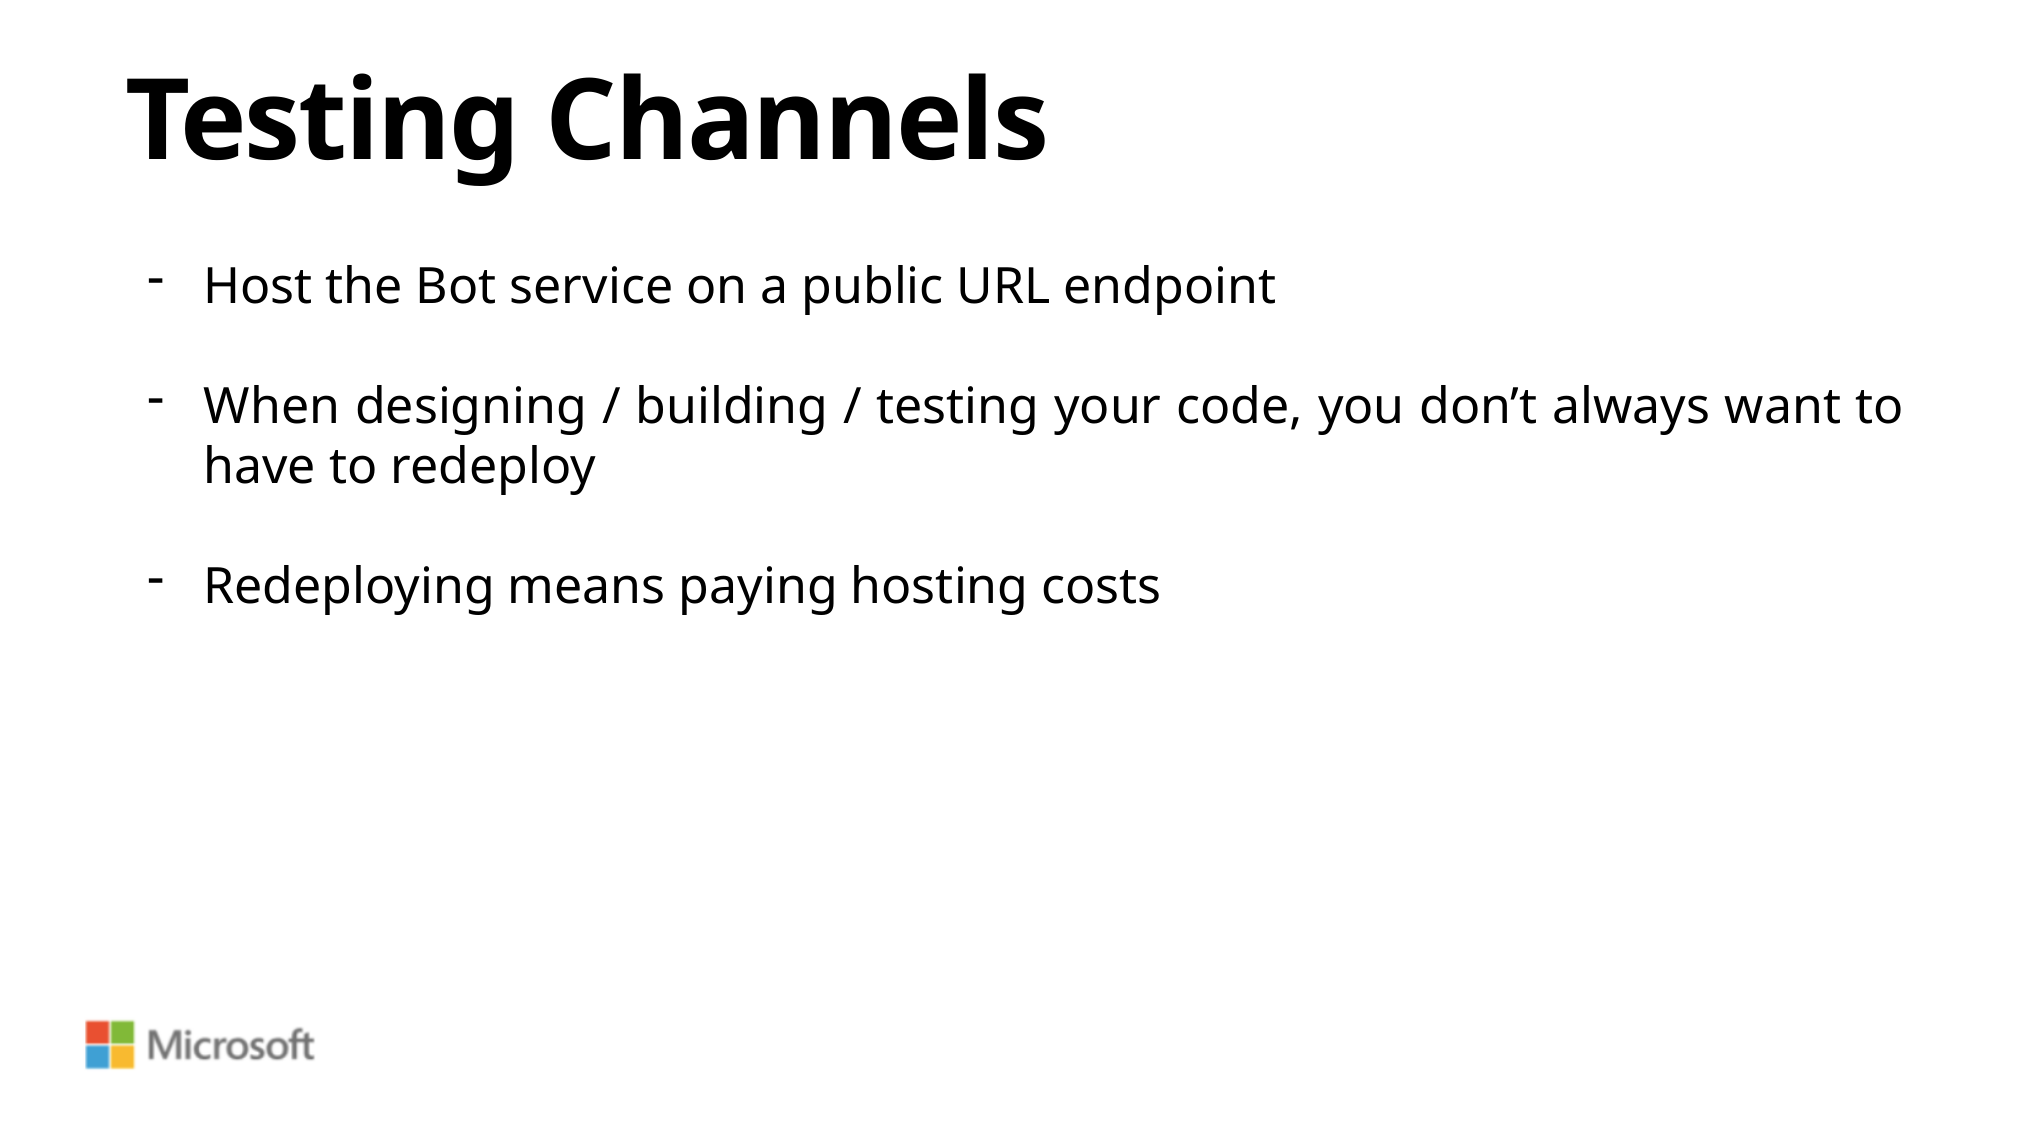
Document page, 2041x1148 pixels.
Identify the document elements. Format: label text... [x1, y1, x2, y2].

text_box Host the Bot service on a public URL endpoint When designing / building / testing your code, you don’t always want to have to redeploy Redeploying means paying hosting costs [132, 246, 1920, 621]
picture [57, 988, 333, 1087]
text_box Testing Channels [110, 54, 2041, 206]
